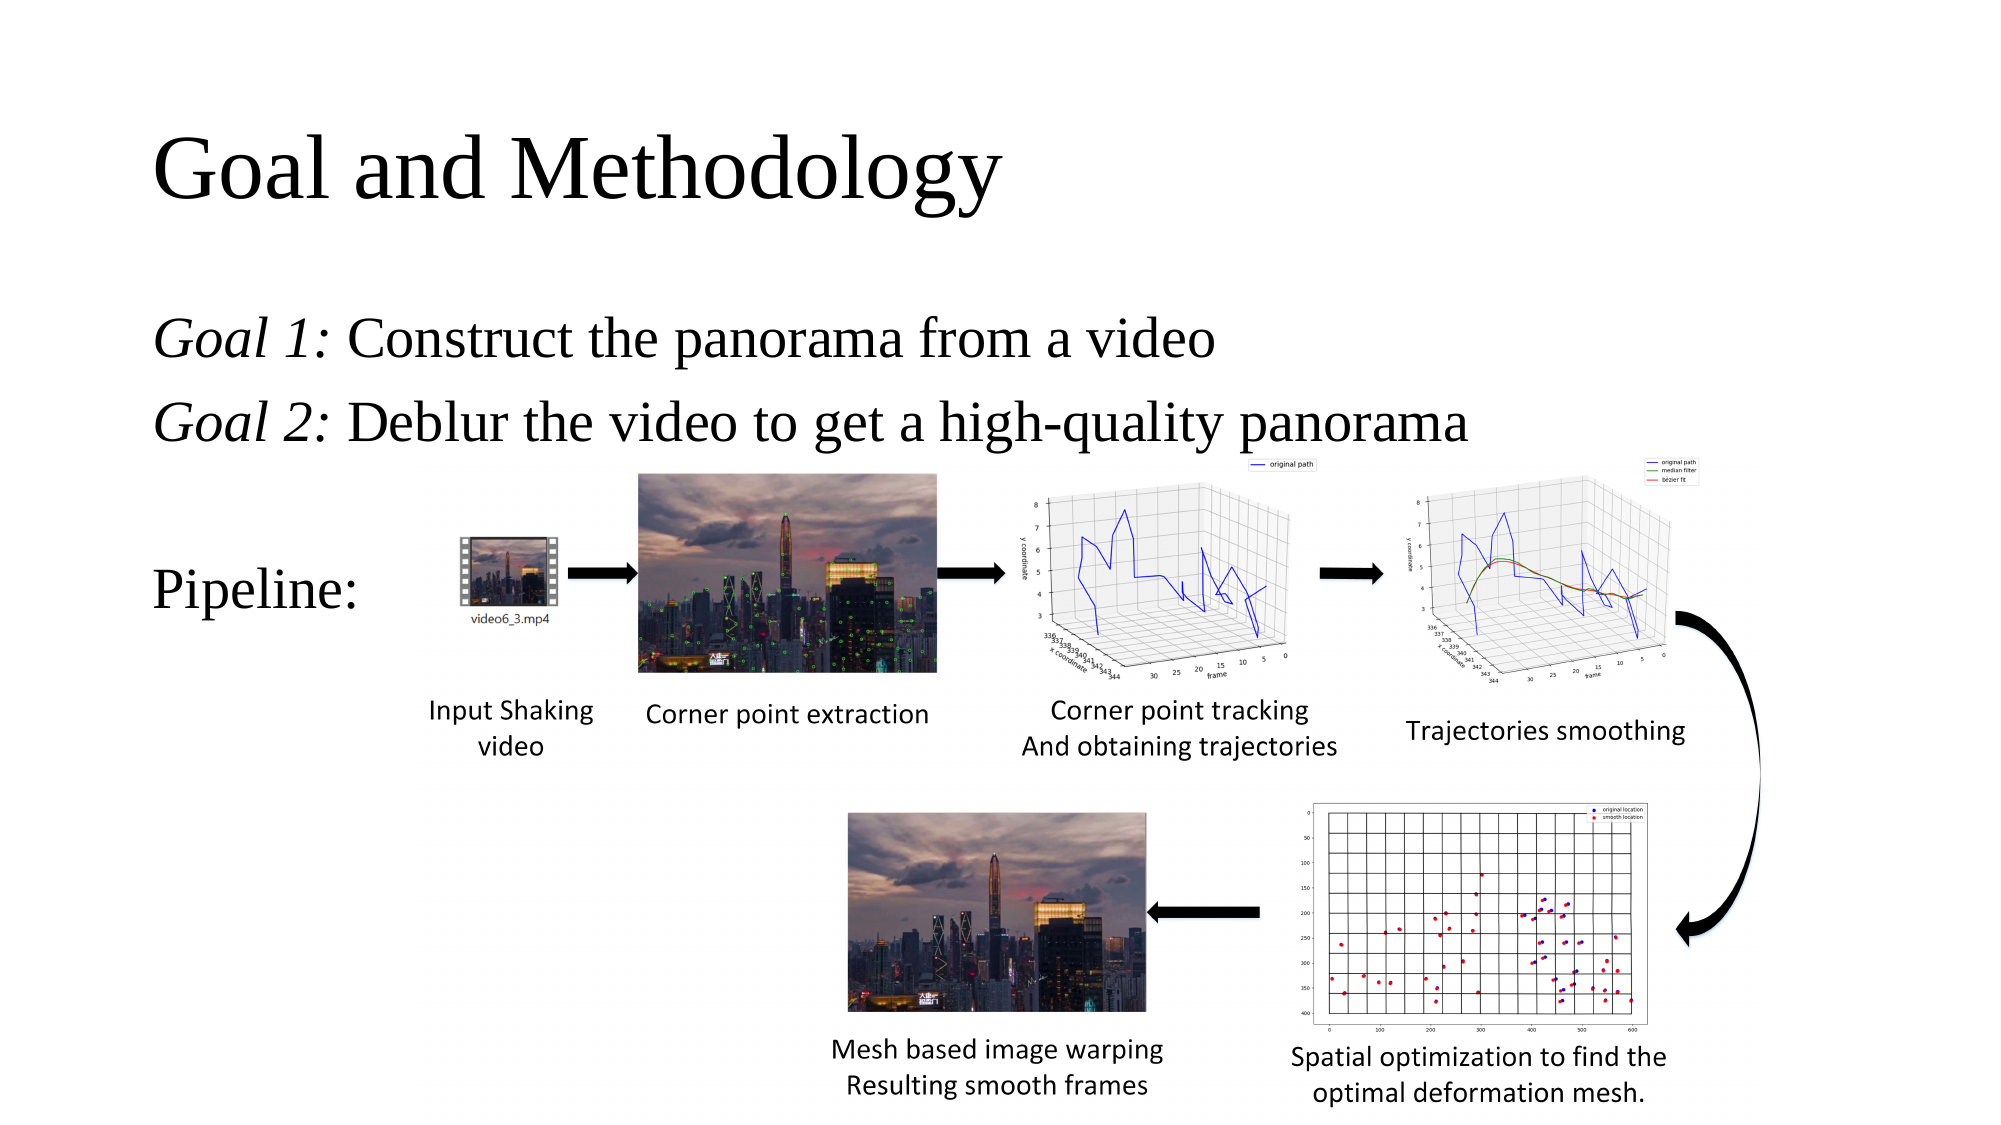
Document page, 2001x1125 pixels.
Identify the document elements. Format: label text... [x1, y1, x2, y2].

picture [413, 455, 1767, 1125]
list Goal 1: Construct the panorama from a video Goal 2: Deblur the video to get a high-quality panorama Pipeline: [137, 299, 1863, 1014]
title Goal and Methodology [137, 59, 1863, 278]
